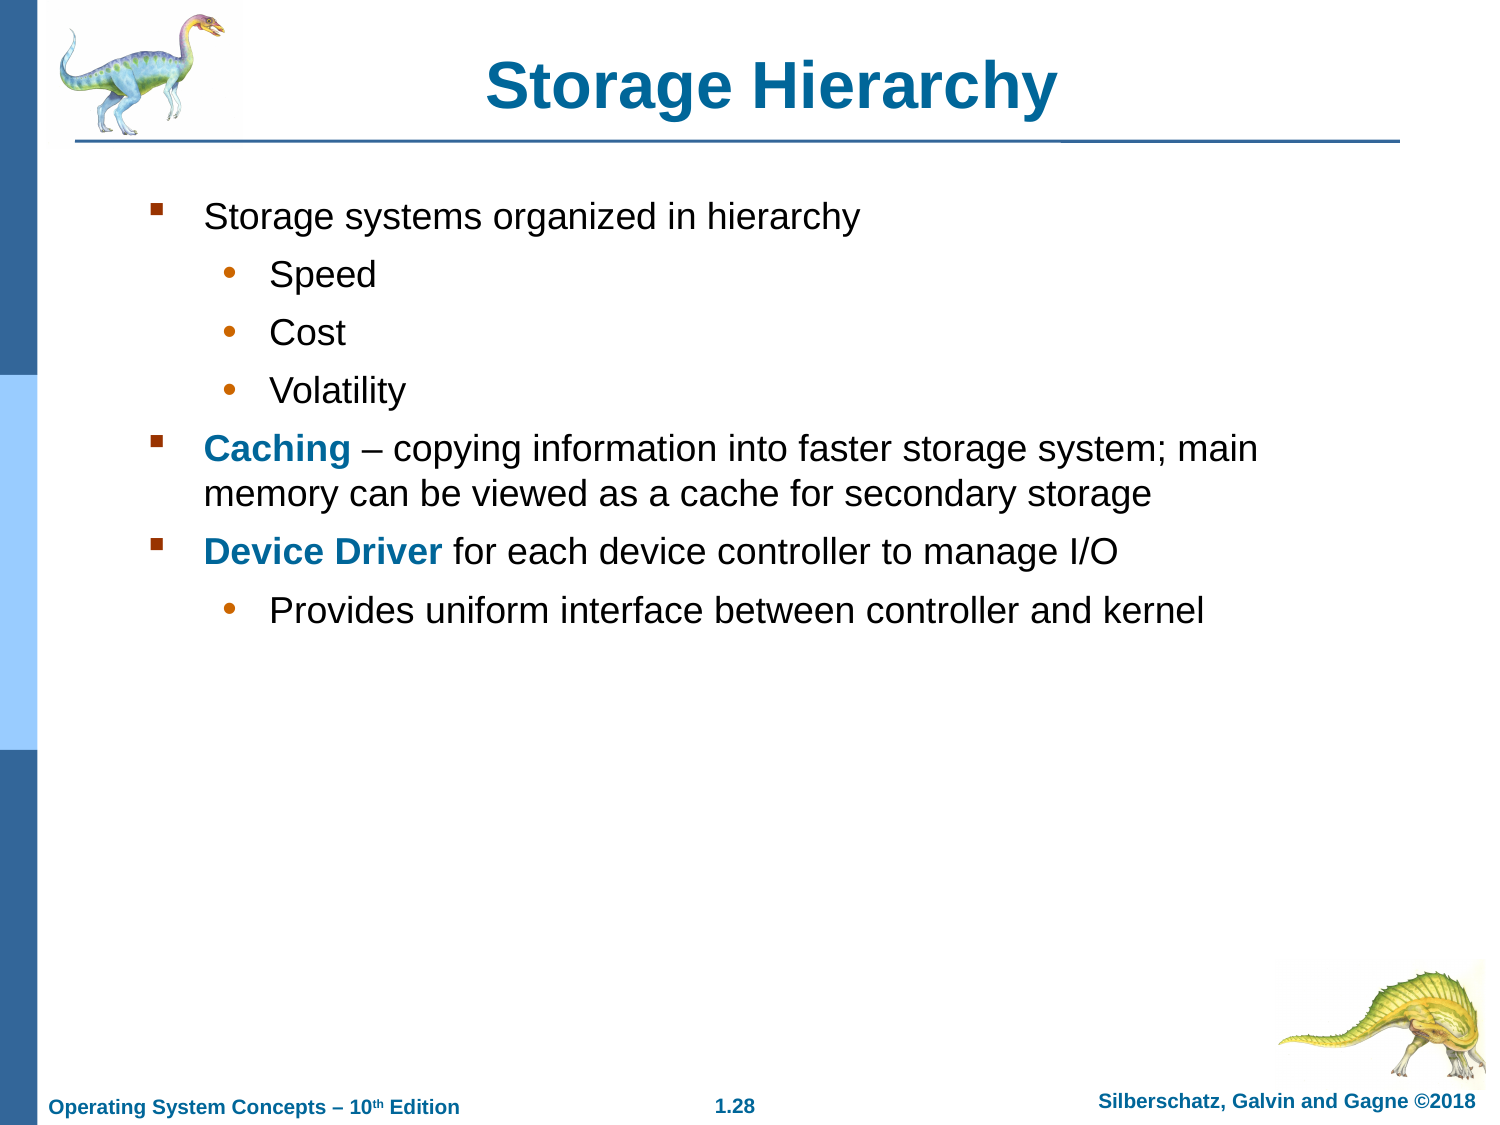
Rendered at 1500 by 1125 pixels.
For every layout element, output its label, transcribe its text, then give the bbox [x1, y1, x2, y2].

picture [46, 0, 243, 149]
list Storage systems organized in hierarchy Speed Cost Volatility Caching – copying information into faster storage system; main memory can be viewed as a cache for secondary storage Device Driver for each device controller to manage I/O Provides uniform interface between controller and kernel [132, 184, 1414, 928]
title Storage Hierarchy [143, 34, 1401, 130]
picture [1275, 959, 1486, 1090]
